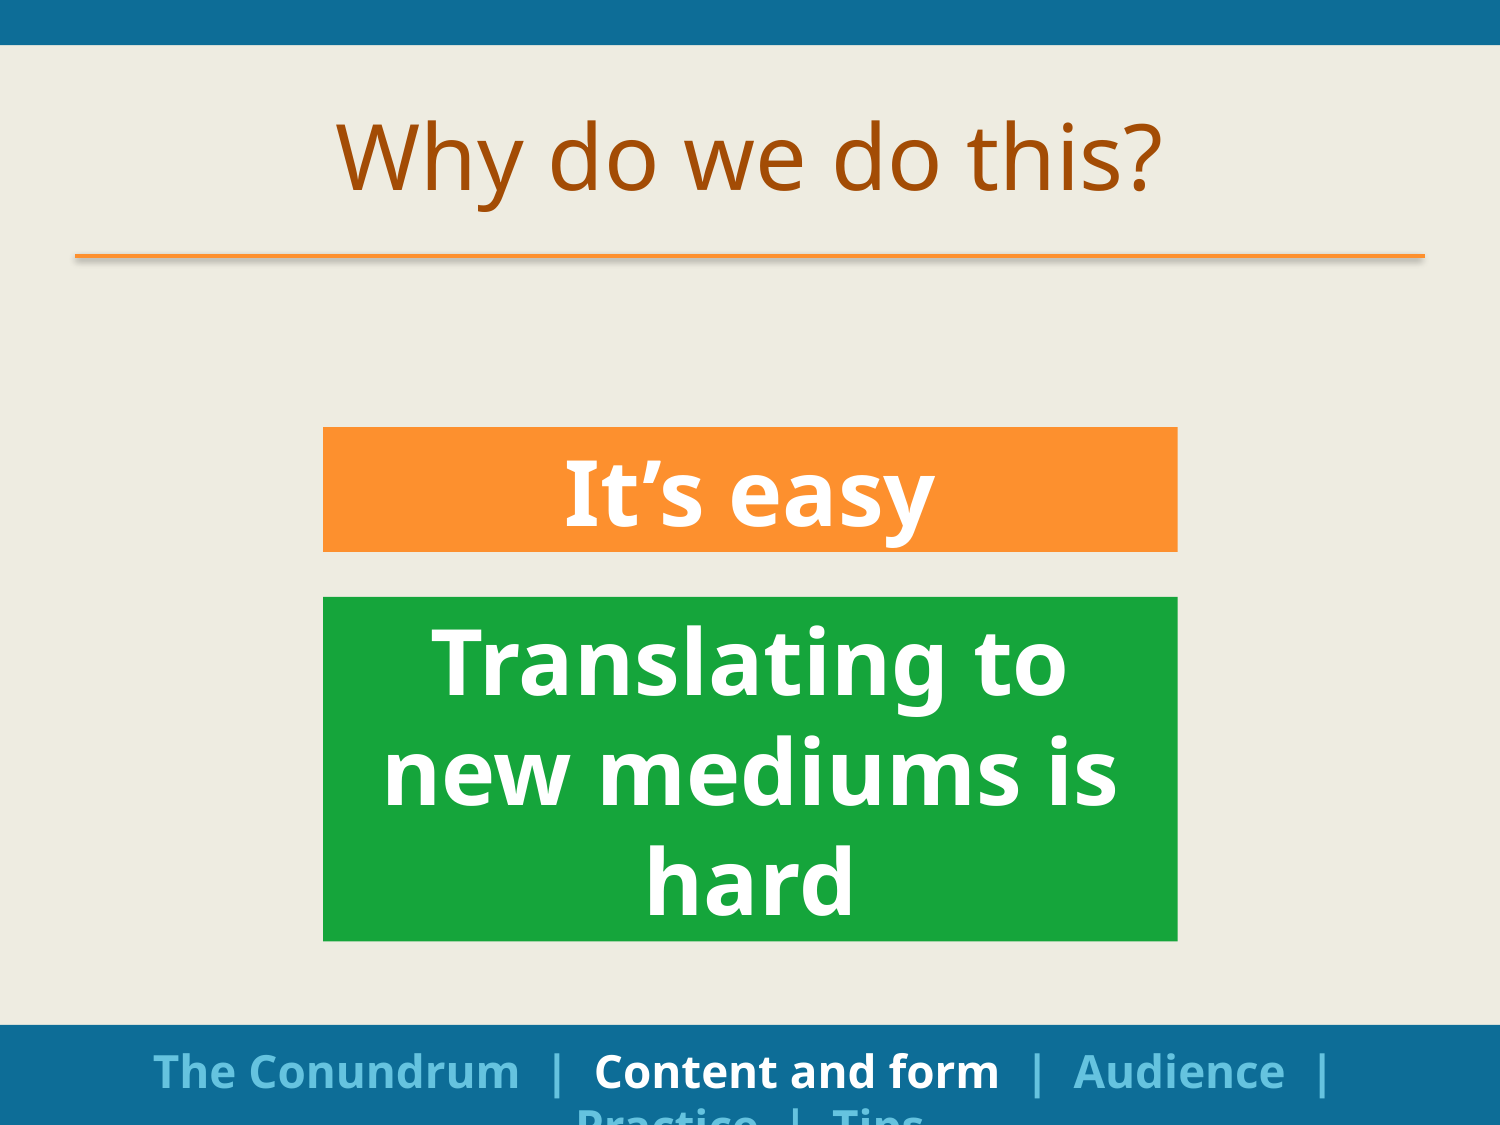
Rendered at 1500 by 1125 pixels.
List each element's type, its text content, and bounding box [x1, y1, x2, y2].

text_box It’s easy [323, 427, 1178, 552]
text_box Translating to new mediums is hard [323, 596, 1178, 942]
title Why do we do this? [75, 75, 1425, 233]
text_box The Conundrum | Content and form | Audience | Practice | Tips [74, 1035, 1425, 1125]
